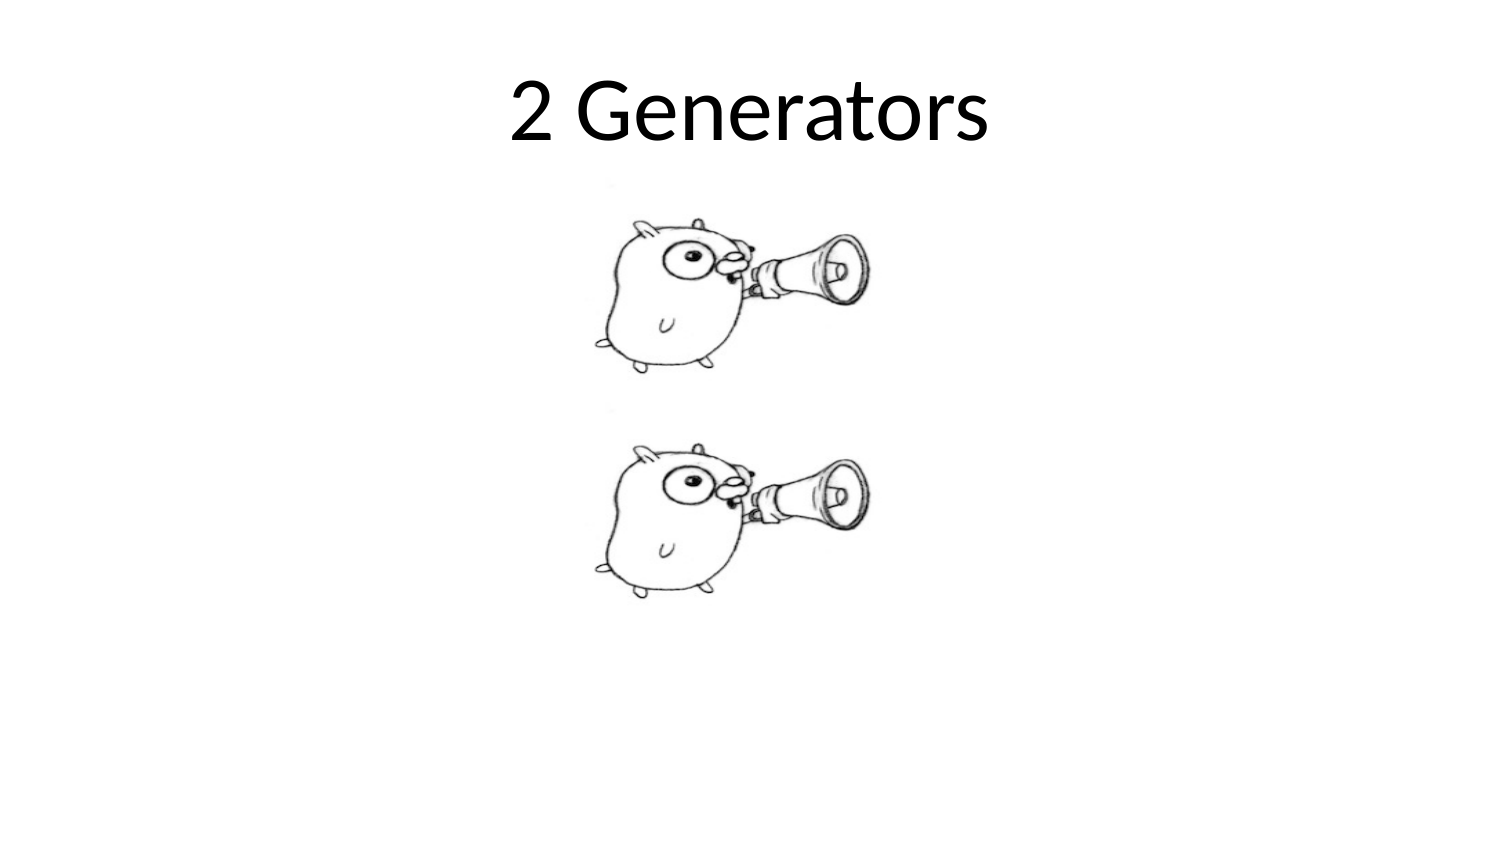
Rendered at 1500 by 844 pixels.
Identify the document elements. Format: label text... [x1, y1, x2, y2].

title 2 Generators [75, 33, 1425, 175]
picture [582, 174, 892, 397]
picture [582, 399, 892, 622]
